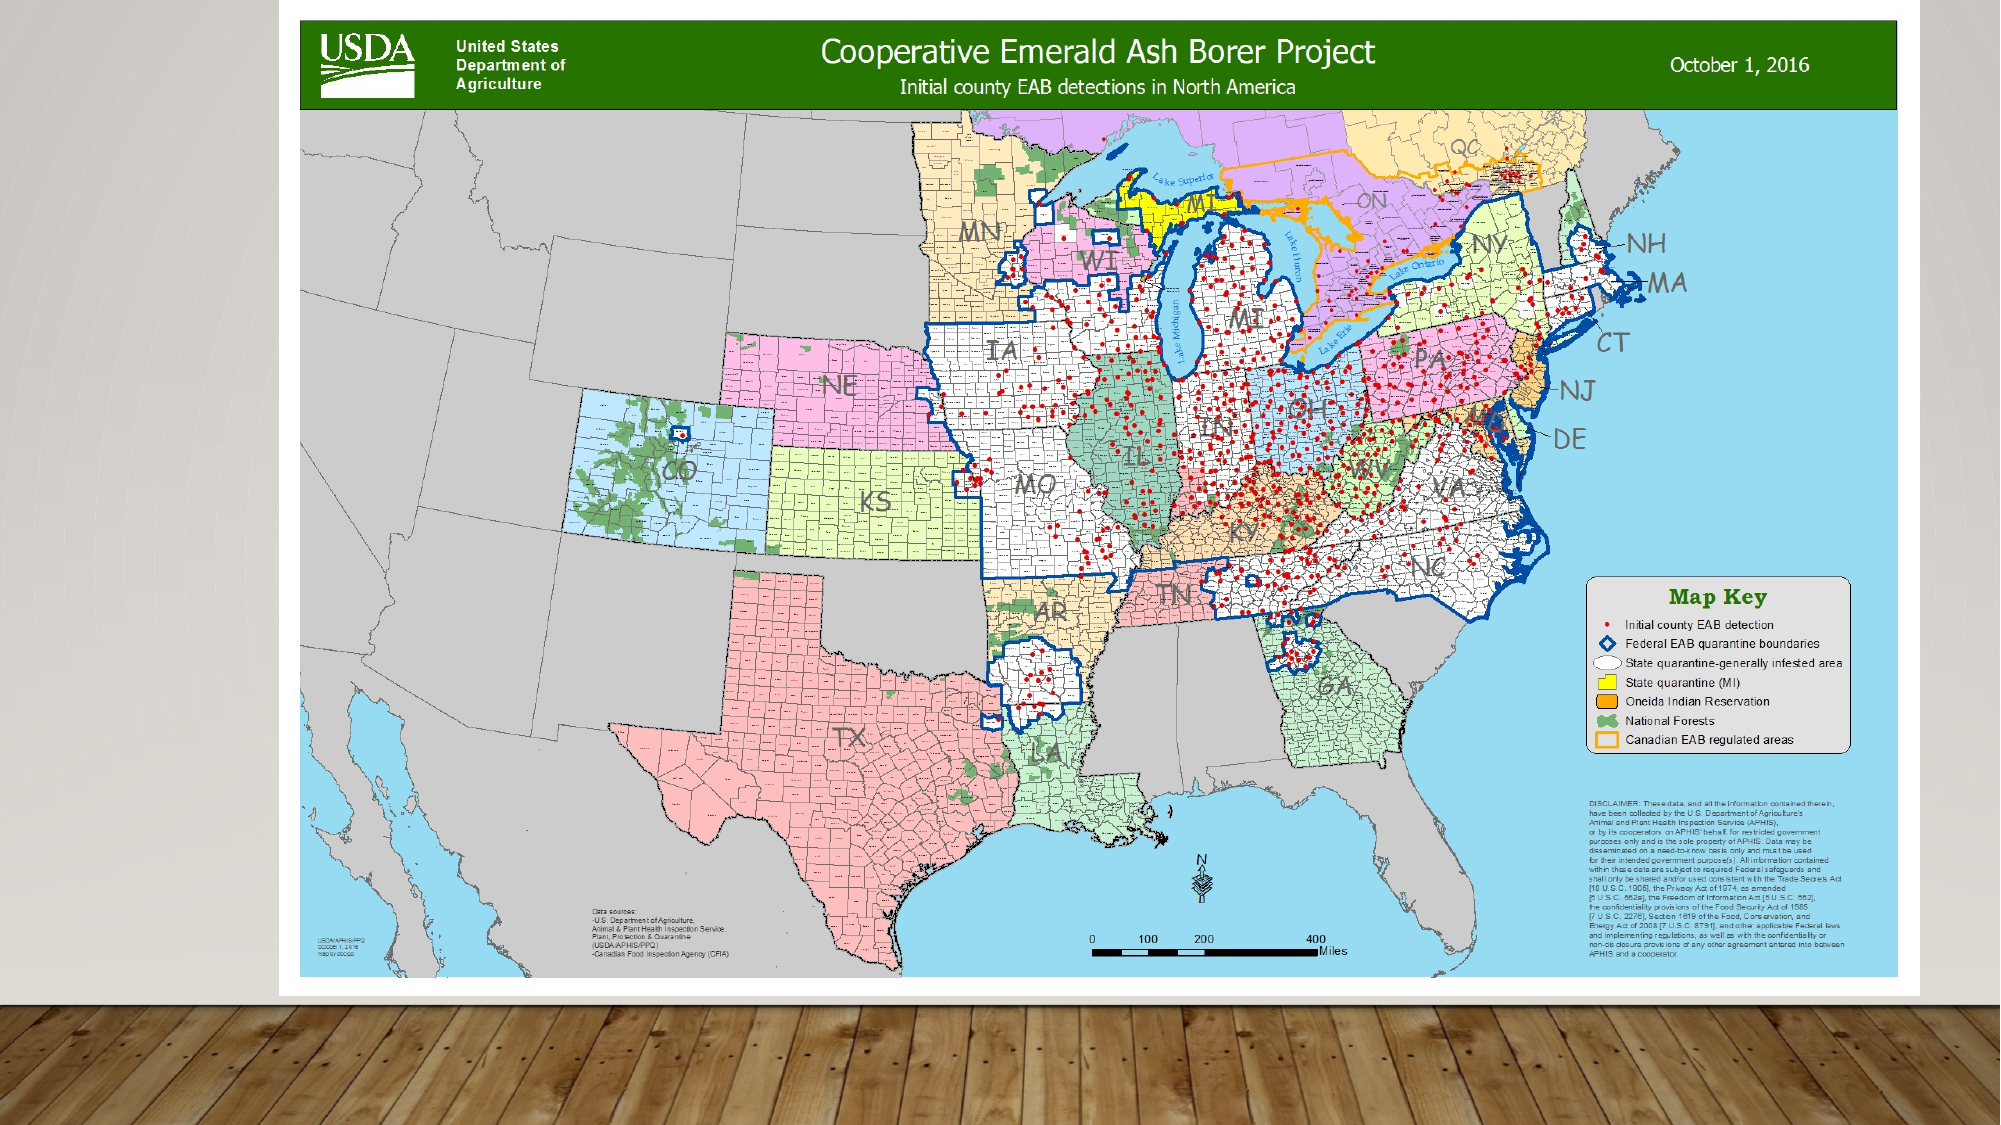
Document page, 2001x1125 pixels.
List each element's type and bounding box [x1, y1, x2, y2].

picture [279, 0, 1920, 996]
picture [0, 1005, 2000, 1125]
